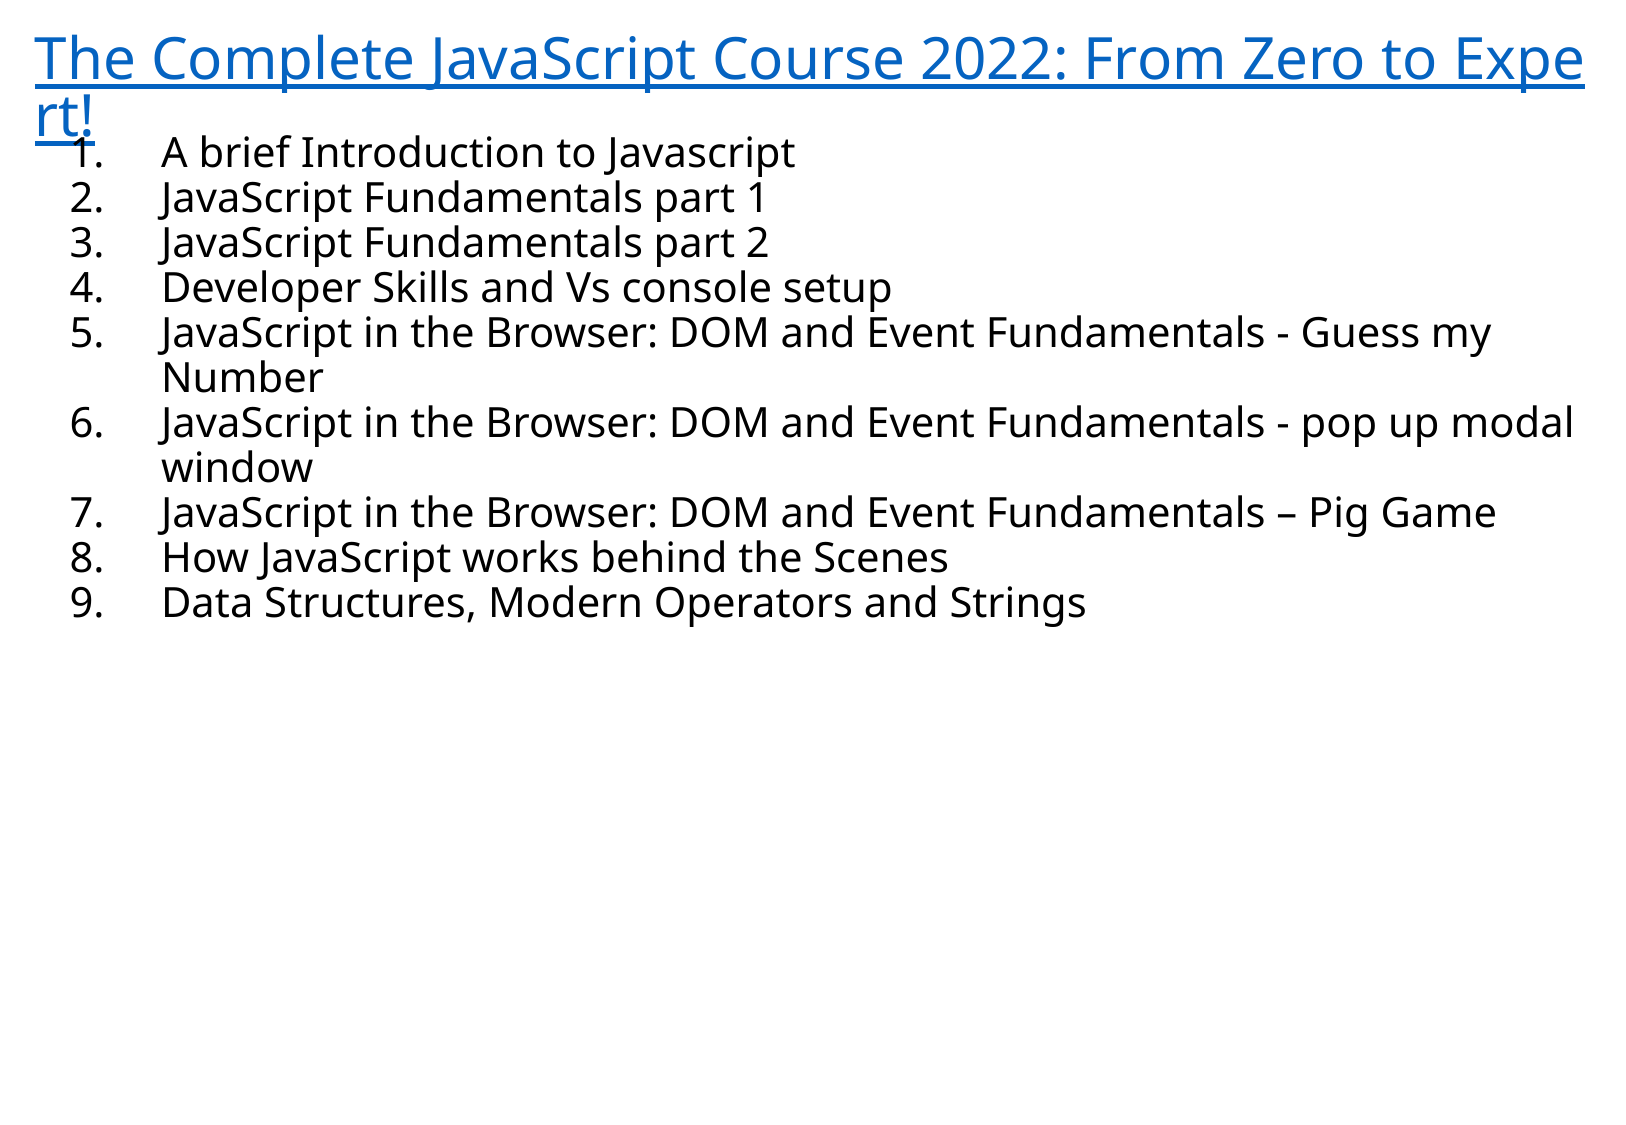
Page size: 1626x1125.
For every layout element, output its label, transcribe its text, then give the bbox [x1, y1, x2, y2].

text_box A brief Introduction to Javascript JavaScript Fundamentals part 1 JavaScript Fundamentals part 2 Developer Skills and Vs console setup JavaScript in the Browser: DOM and Event Fundamentals - Guess my Number JavaScript in the Browser: DOM and Event Fundamentals - pop up modal window JavaScript in the Browser: DOM and Event Fundamentals – Pig Game How JavaScript works behind the Scenes Data Structures, Modern Operators and Strings [53, 149, 1598, 637]
text_box The Complete JavaScript Course 2022: From Zero to Expert! [20, 15, 1616, 96]
